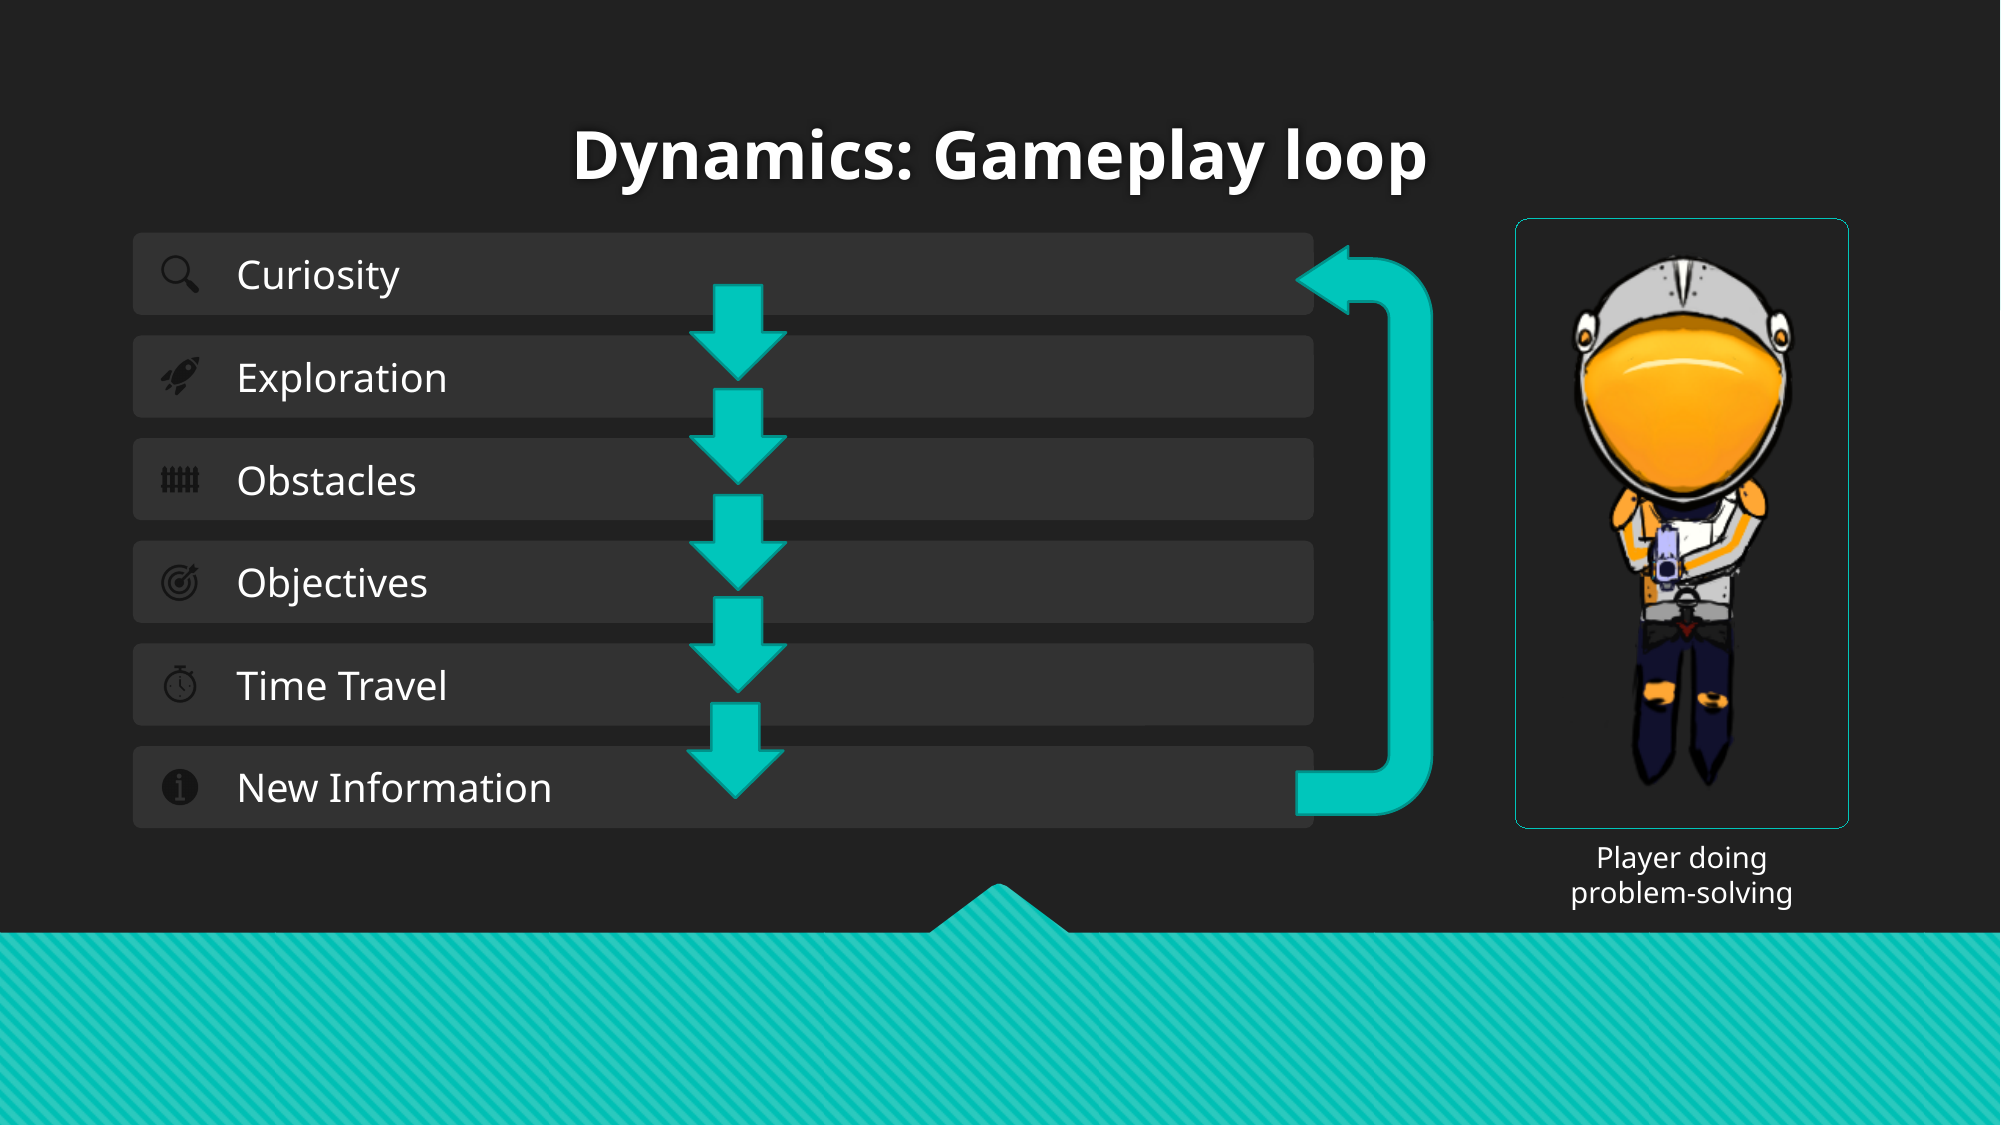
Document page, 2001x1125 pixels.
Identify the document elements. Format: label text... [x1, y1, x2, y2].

text_box [0, 883, 2000, 1125]
text_box [1315, 244, 1434, 816]
picture [1514, 218, 1850, 829]
text_box [0, 0, 2000, 931]
title Dynamics: Gameplay loop [132, 73, 1868, 233]
text_box Player doing problem-solving [1497, 831, 1868, 917]
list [132, 232, 1315, 829]
